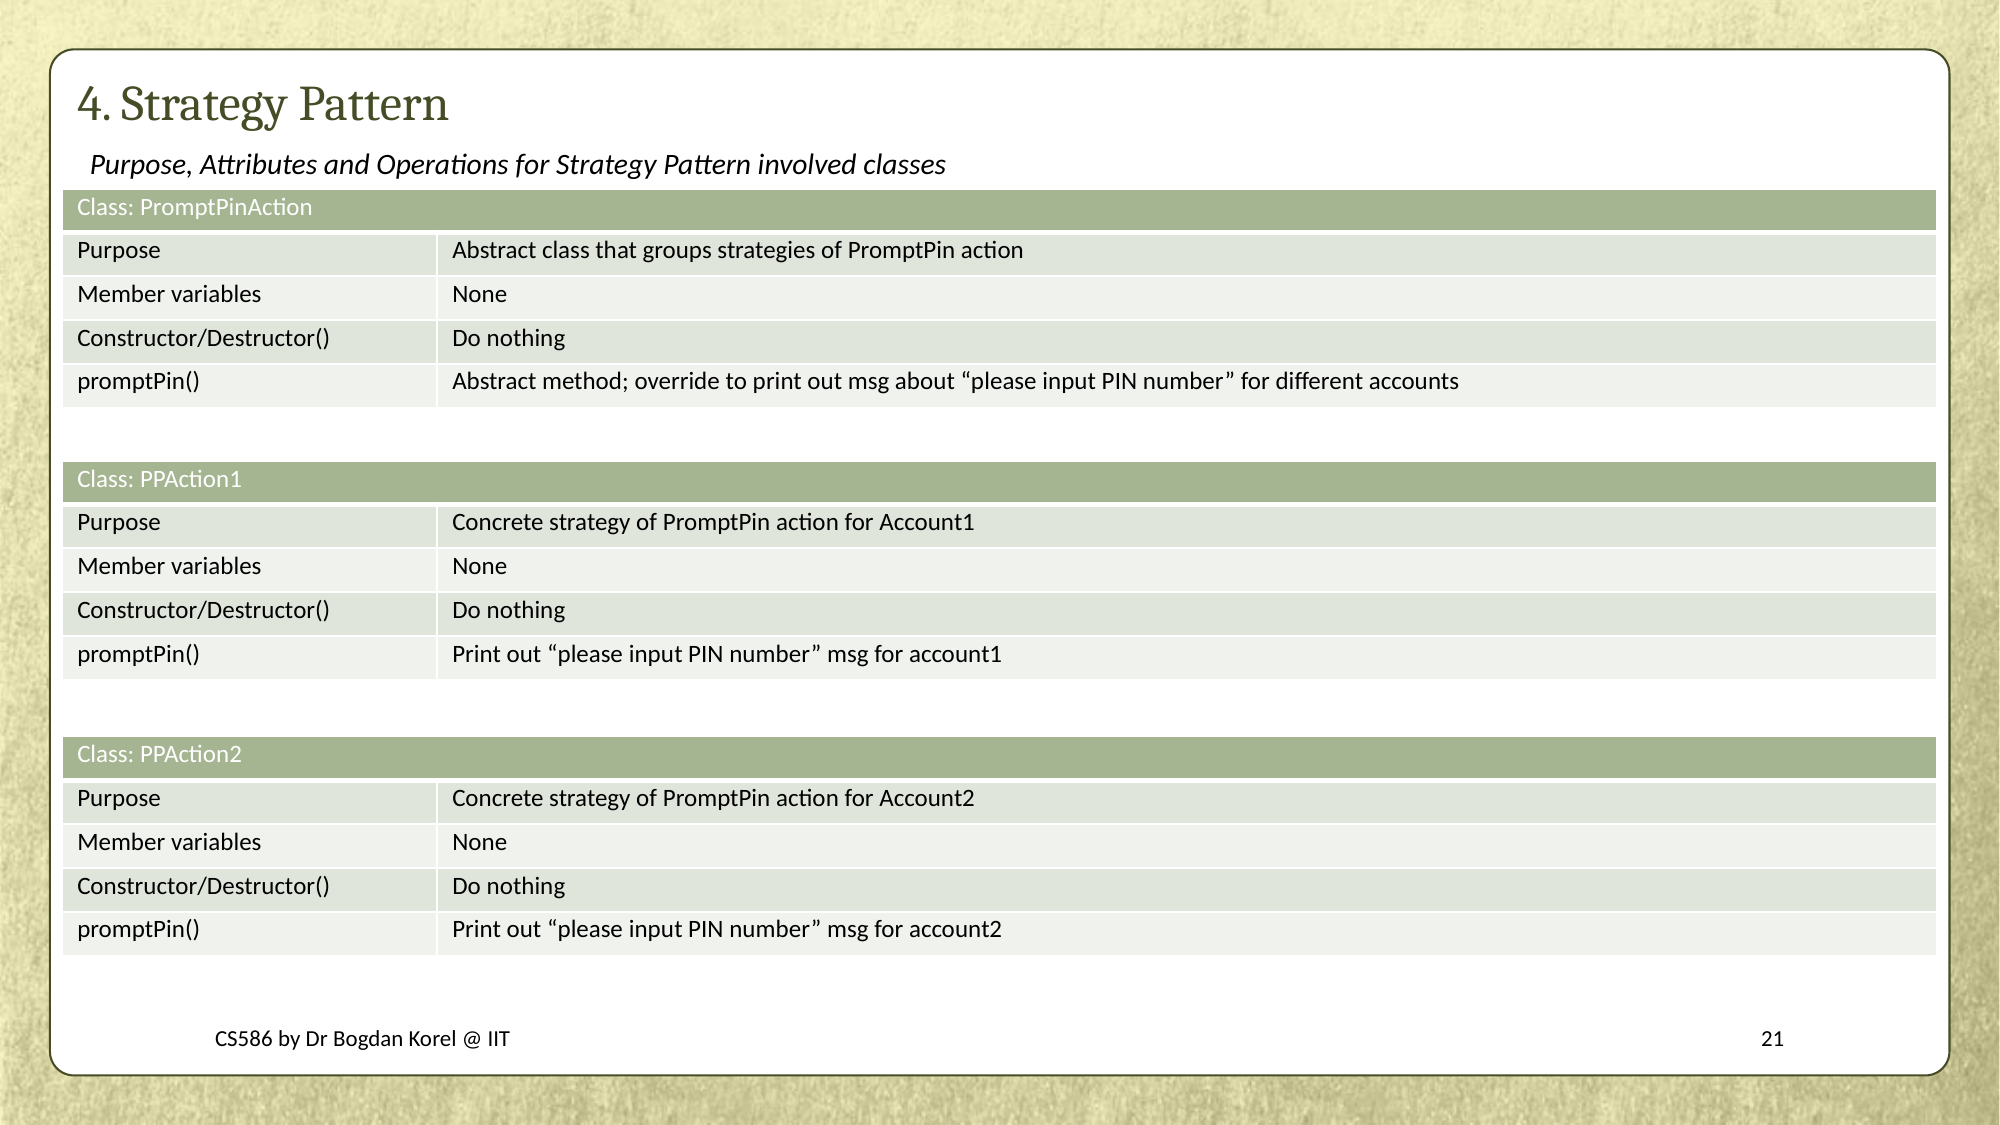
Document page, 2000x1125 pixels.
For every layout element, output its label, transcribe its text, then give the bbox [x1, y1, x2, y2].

table_cell promptPin() [63, 365, 436, 407]
table_cell Purpose [63, 783, 436, 823]
title 4. Strategy Pattern [62, 62, 1662, 142]
table_cell None [438, 549, 1936, 591]
table_cell Constructor/Destructor() [63, 321, 436, 363]
table_cell Constructor/Destructor() [63, 593, 436, 635]
list Purpose, Attributes and Operations for Strategy Pattern involved classes [74, 141, 1812, 188]
table_cell None [438, 277, 1936, 319]
table_header Class: PromptPinAction [63, 190, 1936, 230]
table_cell Abstract class that groups strategies of PromptPin action [438, 235, 1936, 275]
table_cell Print out “please input PIN number” msg for account2 [438, 913, 1936, 955]
table_cell Concrete strategy of PromptPin action for Account2 [438, 783, 1936, 823]
table_cell Do nothing [438, 593, 1936, 635]
table_cell Member variables [63, 825, 436, 867]
slide_number 21 [1682, 1012, 1800, 1063]
table_cell Print out “please input PIN number” msg for account1 [438, 637, 1936, 679]
table_cell Member variables [63, 549, 436, 591]
footer CS586 by Dr Bogdan Korel @ IIT [199, 1012, 1417, 1063]
table_cell Constructor/Destructor() [63, 869, 436, 911]
table_cell Do nothing [438, 869, 1936, 911]
table_cell promptPin() [63, 913, 436, 955]
table_header Class: PPAction2 [63, 737, 1936, 778]
table_cell None [438, 825, 1936, 867]
table_cell Member variables [63, 277, 436, 319]
table_header Class: PPAction1 [63, 462, 1936, 502]
table_cell Abstract method; override to print out msg about “please input PIN number” for different accounts [438, 365, 1936, 407]
table_cell Purpose [63, 507, 436, 547]
table_cell Concrete strategy of PromptPin action for Account1 [438, 507, 1936, 547]
table_cell promptPin() [63, 637, 436, 679]
table_cell Do nothing [438, 321, 1936, 363]
table_cell Purpose [63, 235, 436, 275]
